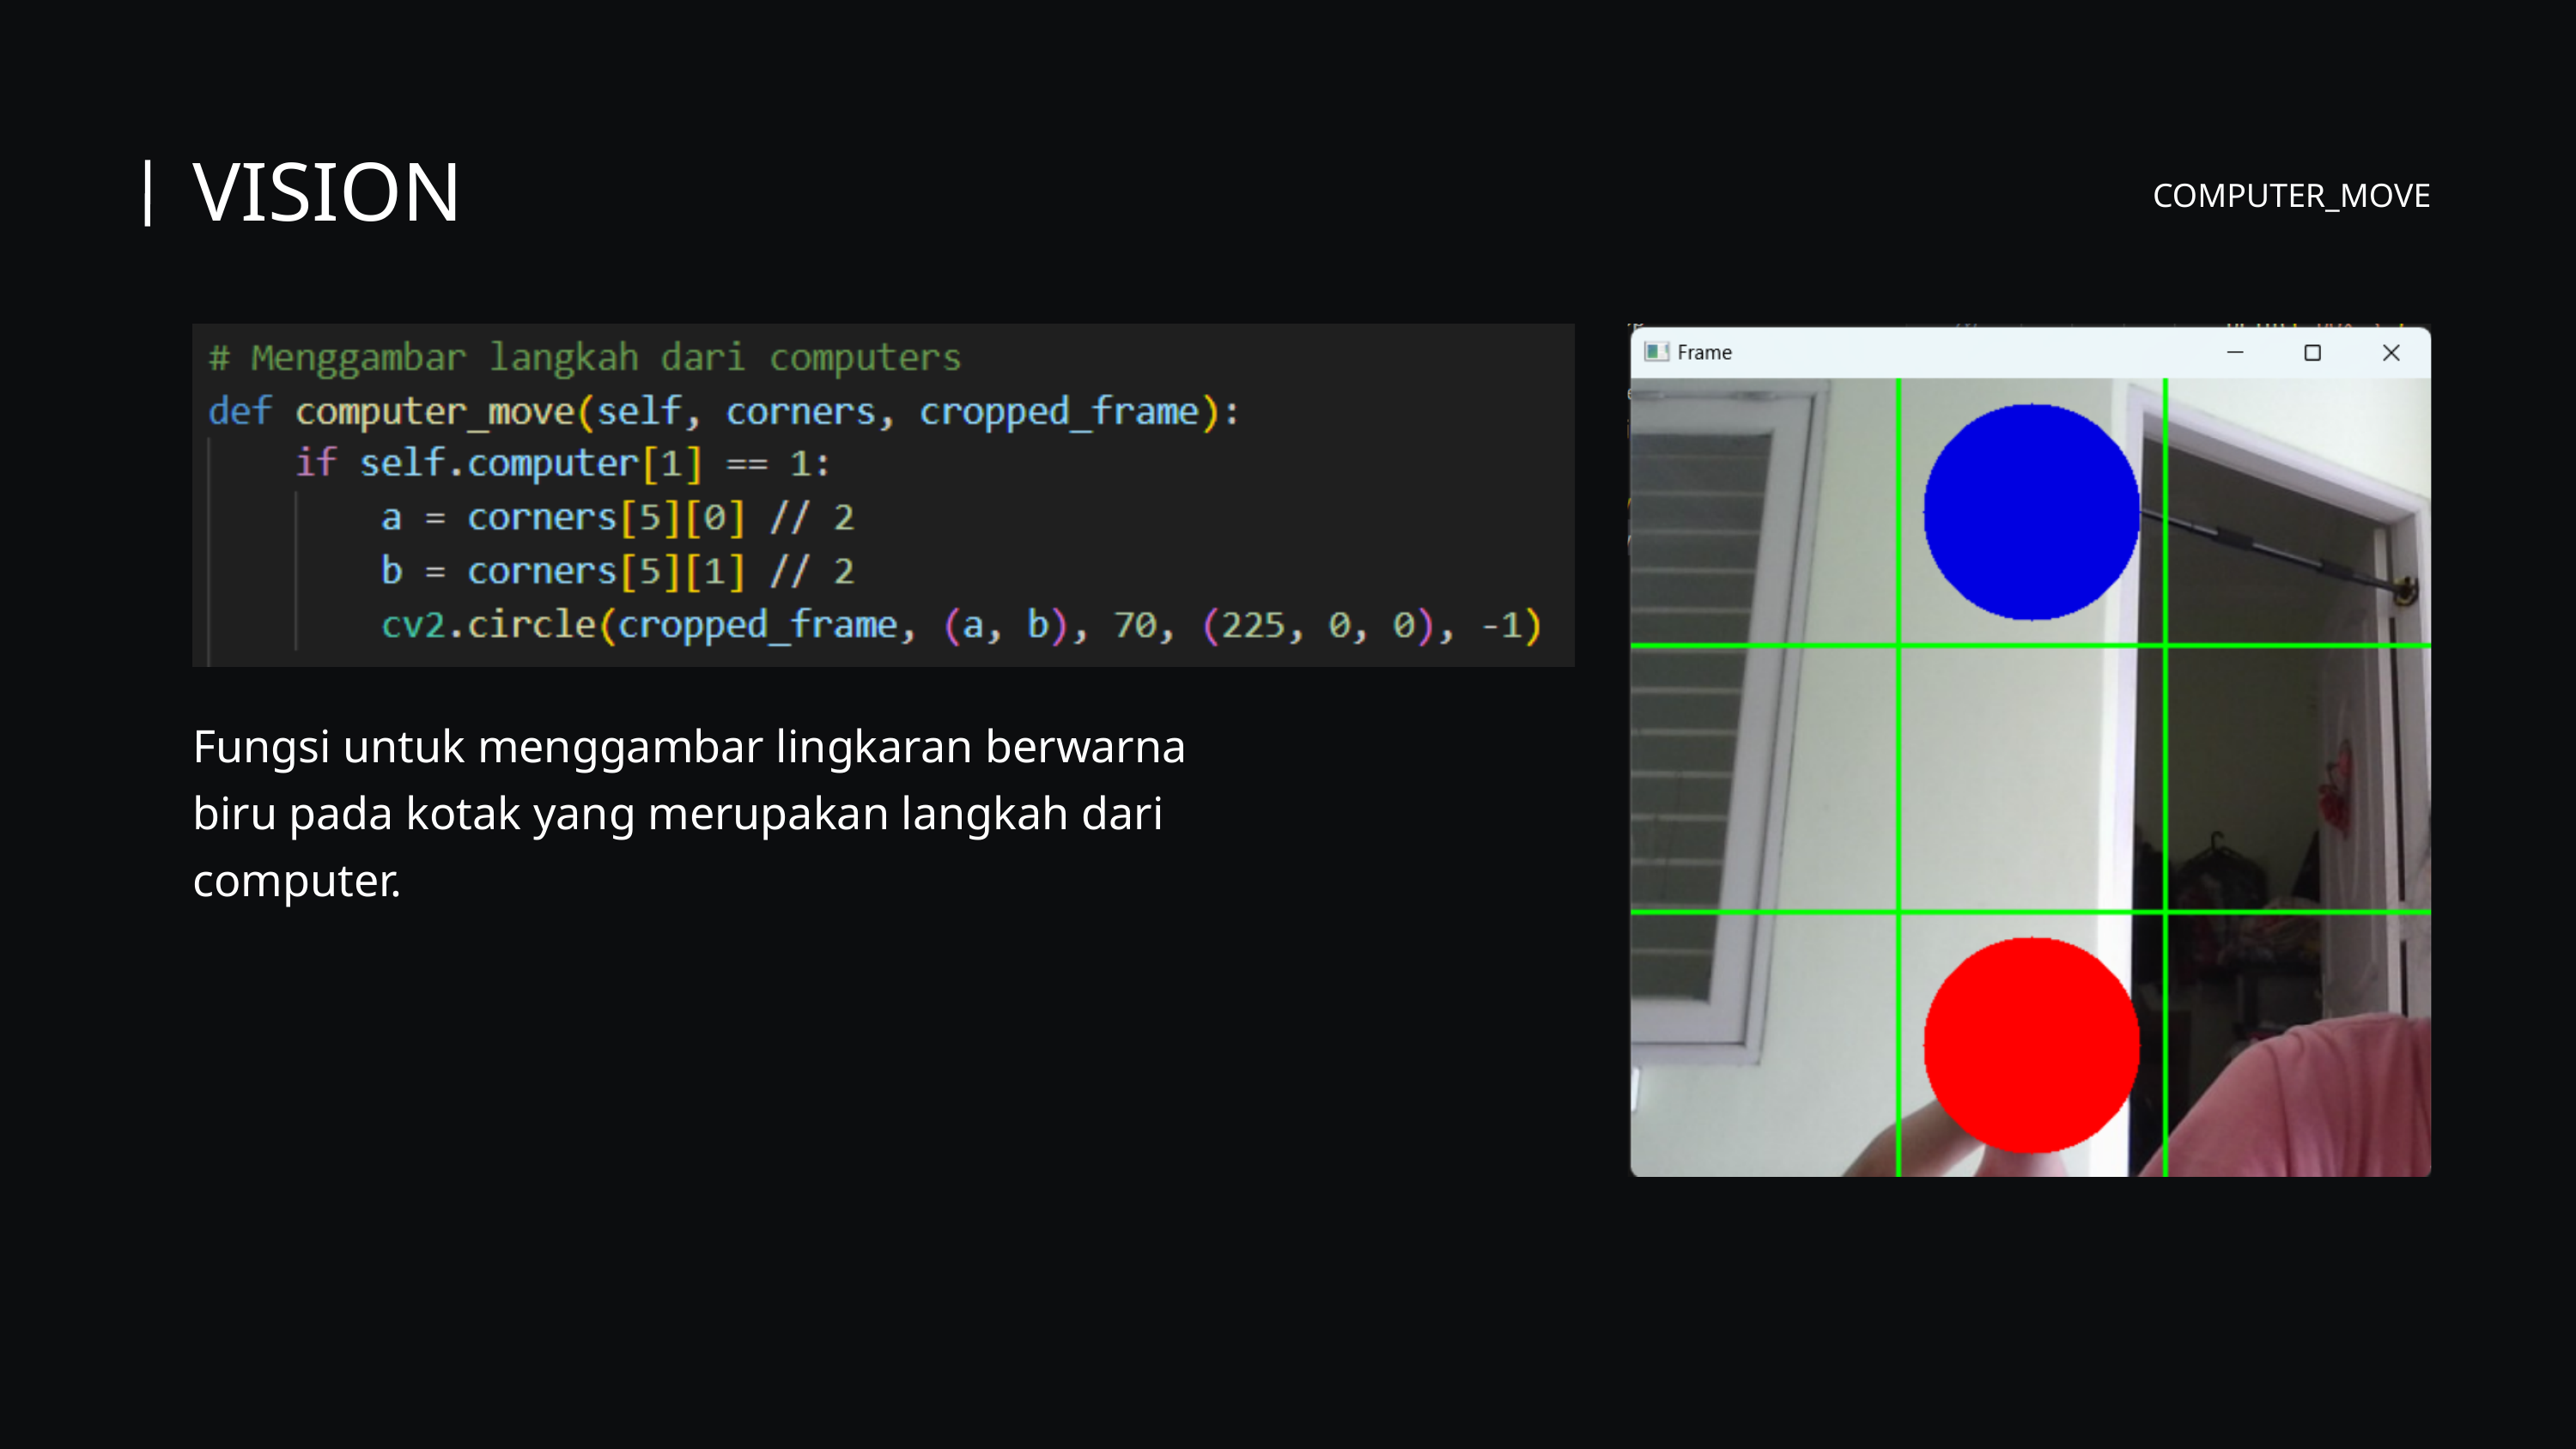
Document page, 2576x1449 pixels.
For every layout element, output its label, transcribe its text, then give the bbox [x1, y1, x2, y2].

text_box VISION [192, 156, 637, 238]
text_box [192, 324, 1576, 667]
text_box COMPUTER_MOVE [2002, 168, 2432, 215]
text_box [1627, 324, 2432, 1177]
text_box Fungsi untuk menggambar lingkaran berwarna biru pada kotak yang merupakan langkah dari computer. [192, 704, 1249, 906]
